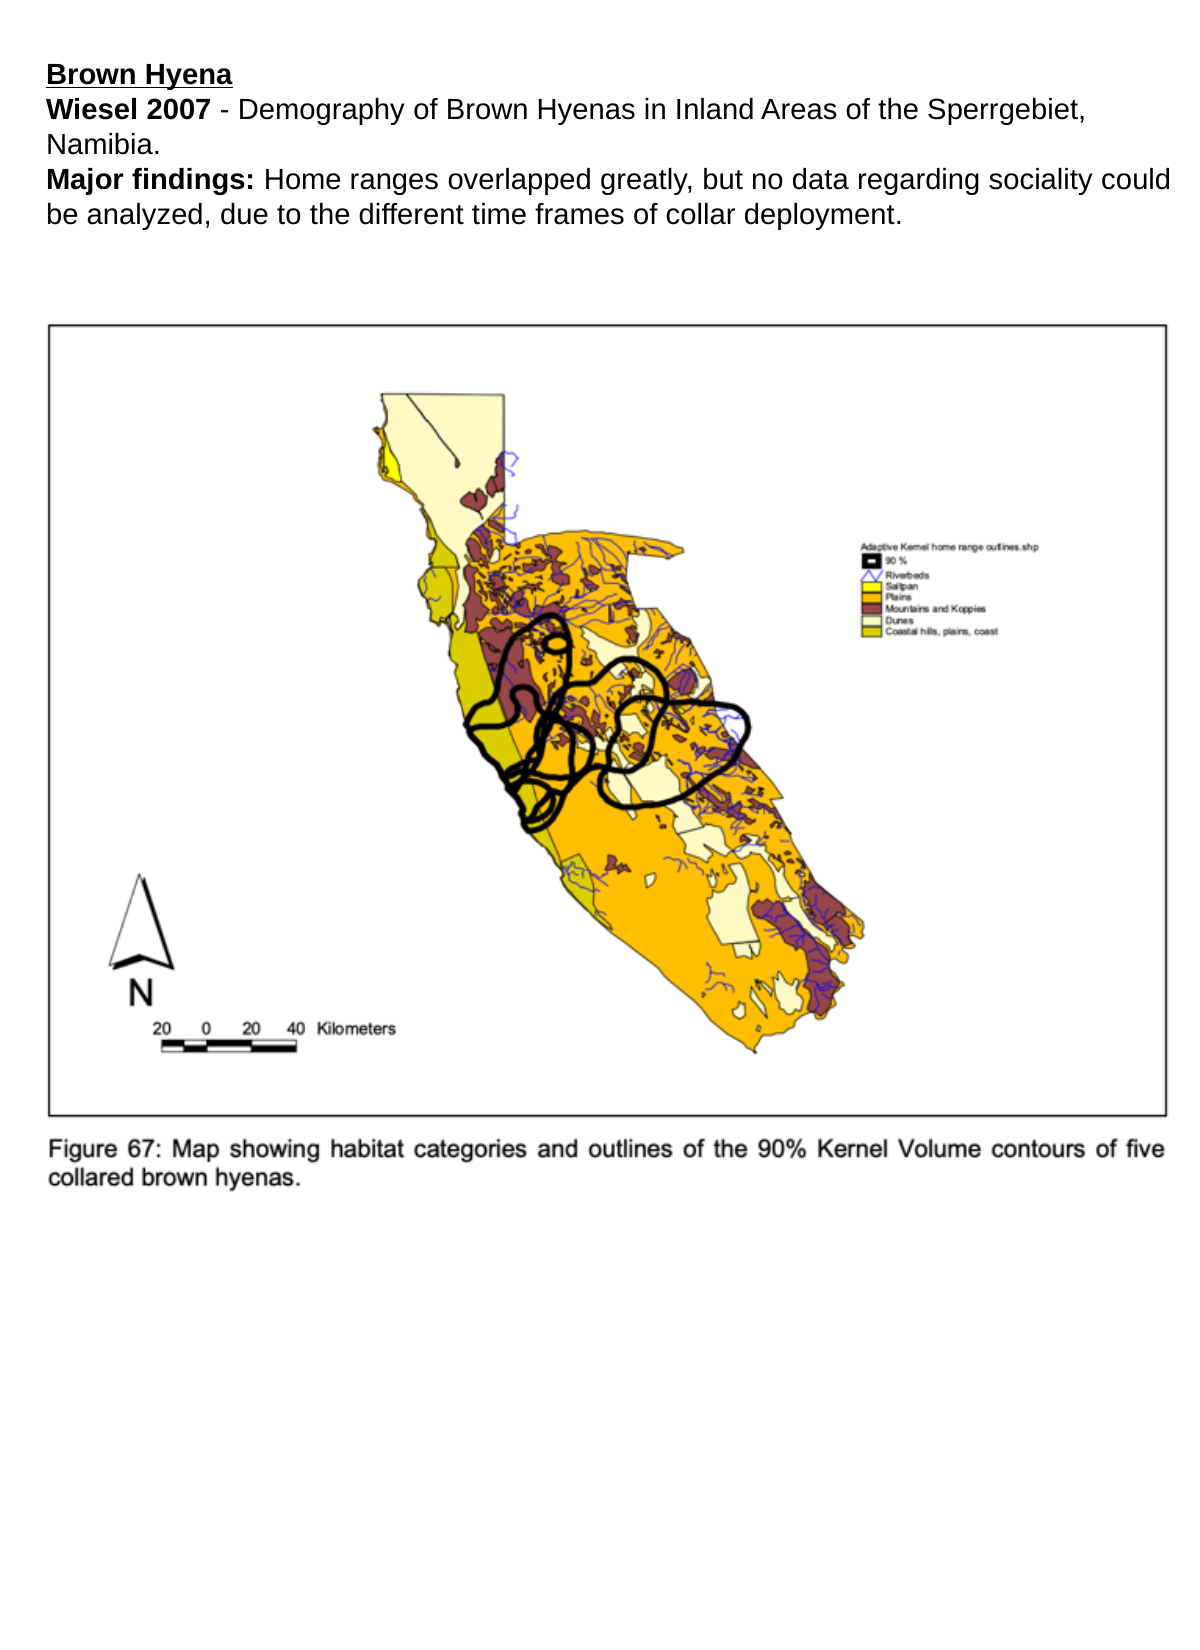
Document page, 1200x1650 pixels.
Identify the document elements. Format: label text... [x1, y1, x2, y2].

text_box Brown Hyena Wiesel 2007 - Demography of Brown Hyenas in Inland Areas of the Sperrgebiet, Namibia. Major findings: Home ranges overlapped greatly, but no data regarding sociality could be analyzed, due to the different time frames of collar deployment. [31, 48, 1200, 294]
picture [0, 294, 1200, 1196]
